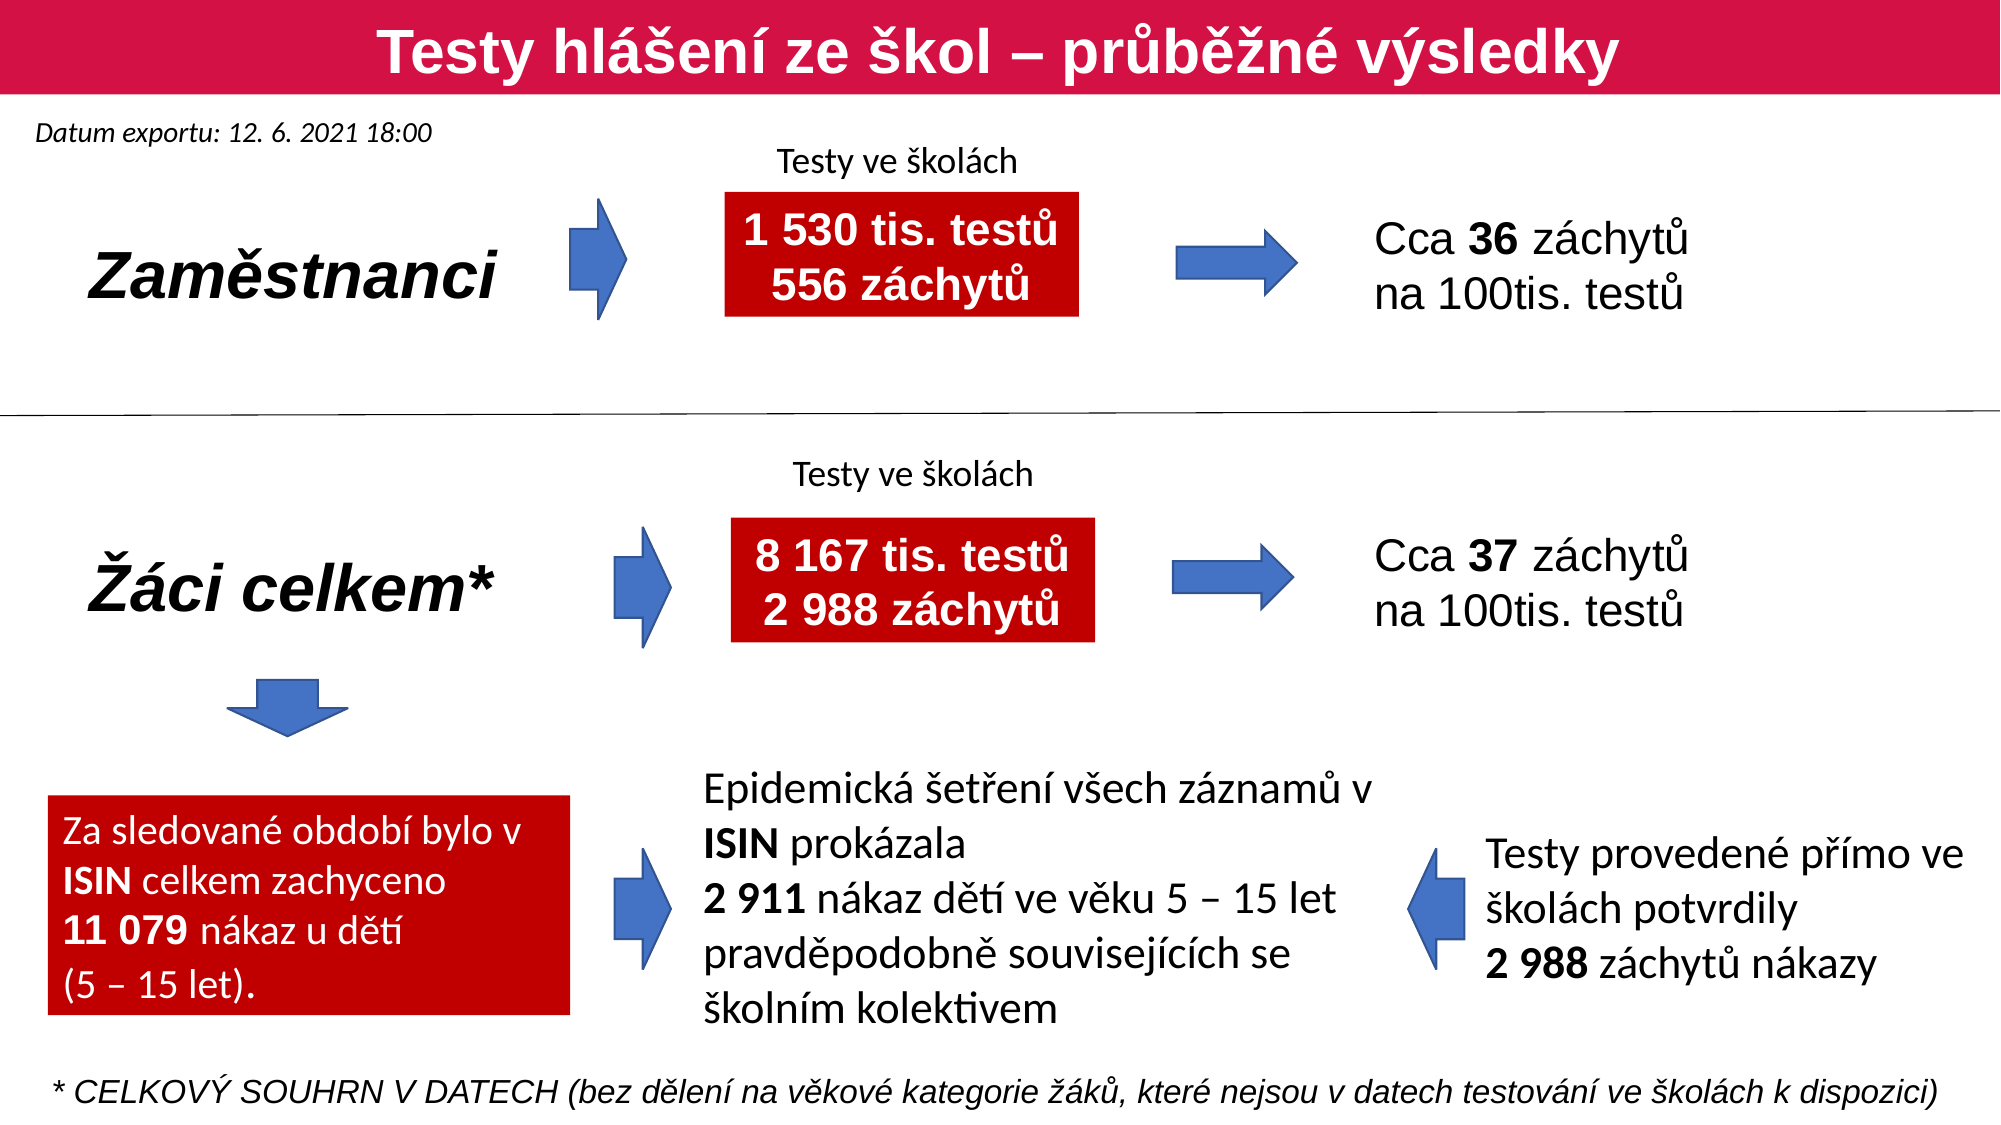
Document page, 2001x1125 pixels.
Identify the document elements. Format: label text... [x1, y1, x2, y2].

text_box [613, 526, 673, 649]
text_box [0, 410, 2000, 416]
text_box Datum exportu: 12. 6. 2021 18:00 [20, 106, 447, 157]
text_box [1406, 847, 1466, 971]
text_box Testy provedené přímo ve školách potvrdily 2 988 záchytů nákazy [1470, 815, 1998, 996]
text_box Testy ve školách [614, 441, 1221, 501]
text_box Zaměstnanci [74, 224, 529, 320]
title Testy hlášení ze škol – průběžné výsledky [27, 6, 1972, 101]
text_box [613, 847, 673, 971]
text_box [226, 678, 349, 738]
text_box 1 530 tis. testů 556 záchytů [724, 191, 1079, 317]
text_box [1175, 228, 1299, 298]
text_box Testy ve školách [598, 128, 1205, 189]
text_box 8 167 tis. testů 2 988 záchytů [730, 517, 1096, 643]
text_box [569, 198, 628, 321]
text_box Cca 37 záchytů na 100tis. testů [1359, 518, 1766, 643]
text_box Cca 36 záchytů na 100tis. testů [1359, 201, 1766, 326]
text_box * CELKOVÝ SOUHRN V DATECH (bez dělení na věkové kategorie žáků, které nejsou v datech testování ve školách k dispozici) [36, 1062, 2000, 1118]
text_box Žáci celkem* [74, 537, 529, 632]
text_box Epidemická šetření všech záznamů v ISIN prokázala 2 911 nákaz dětí ve věku 5 – 15 let pravděpodobně souvisejících se školním kolektivem [688, 750, 1399, 1040]
text_box [1171, 542, 1295, 612]
text_box Za sledované období bylo v ISIN celkem zachyceno 11 079 nákaz u dětí (5 – 15 let). [47, 795, 571, 1016]
